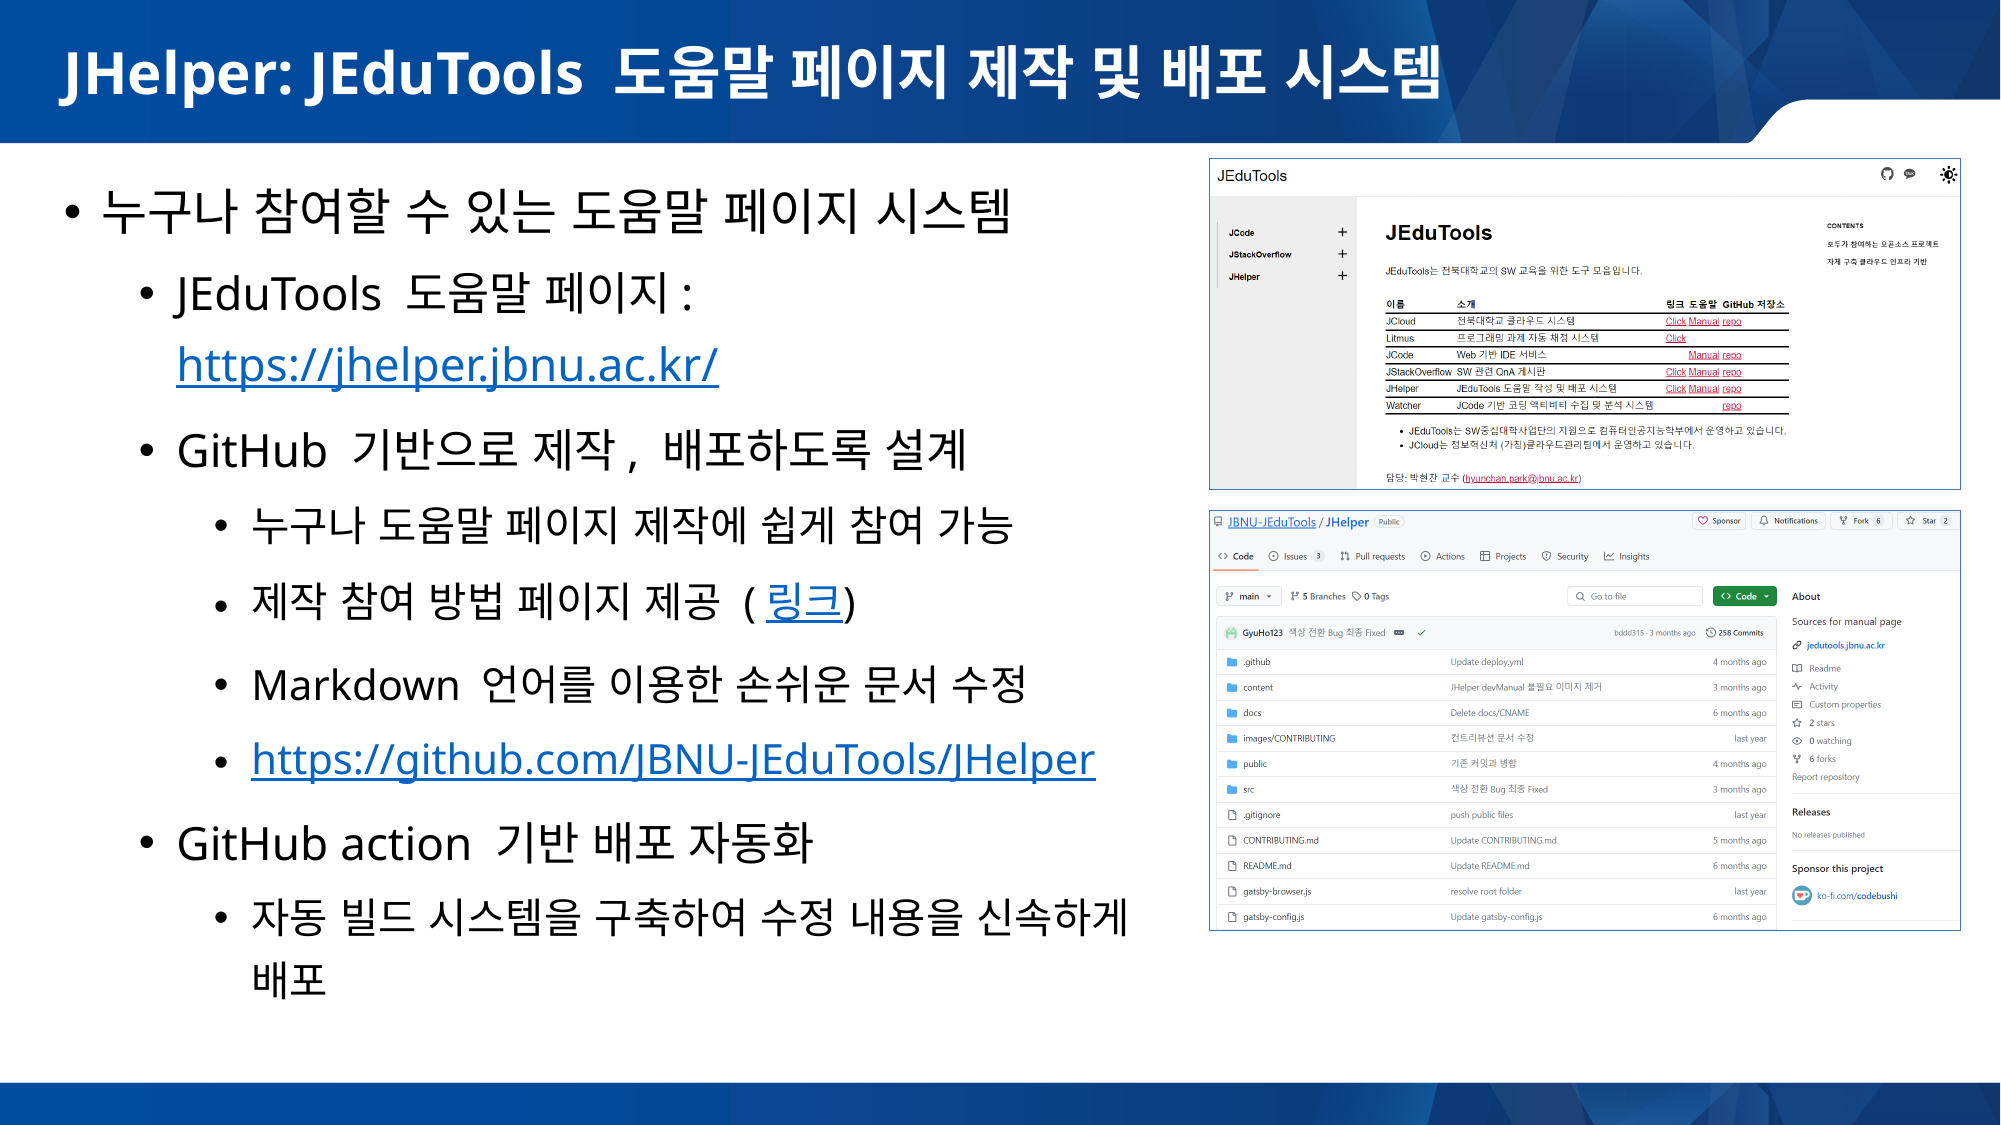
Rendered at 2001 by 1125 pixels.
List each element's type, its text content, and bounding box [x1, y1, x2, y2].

list 누구나 참여할 수 있는 도움말 페이지 시스템 JEduTools 도움말 페이지: https://jhelper.jbnu.ac.kr/ GitHub 기반으로 제작, 배포하도록 설계 누구나 도움말 페이지 제작에 쉽게 참여 가능 제작 참여 방법 페이지 제공 (링크) Markdown 언어를 이용한 손쉬운 문서 수정 https://github.com/JBNU-JEduTools/JHelper GitHub action 기반 배포 자동화 자동 빌드 시스템을 구축하여 수정 내용을 신속하게 배포 [48, 158, 1193, 1018]
title JHelper: JEduTools 도움말 페이지 제작 및 배포 시스템 [48, 31, 1961, 120]
picture [0, 0, 2001, 1125]
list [1209, 158, 1961, 490]
